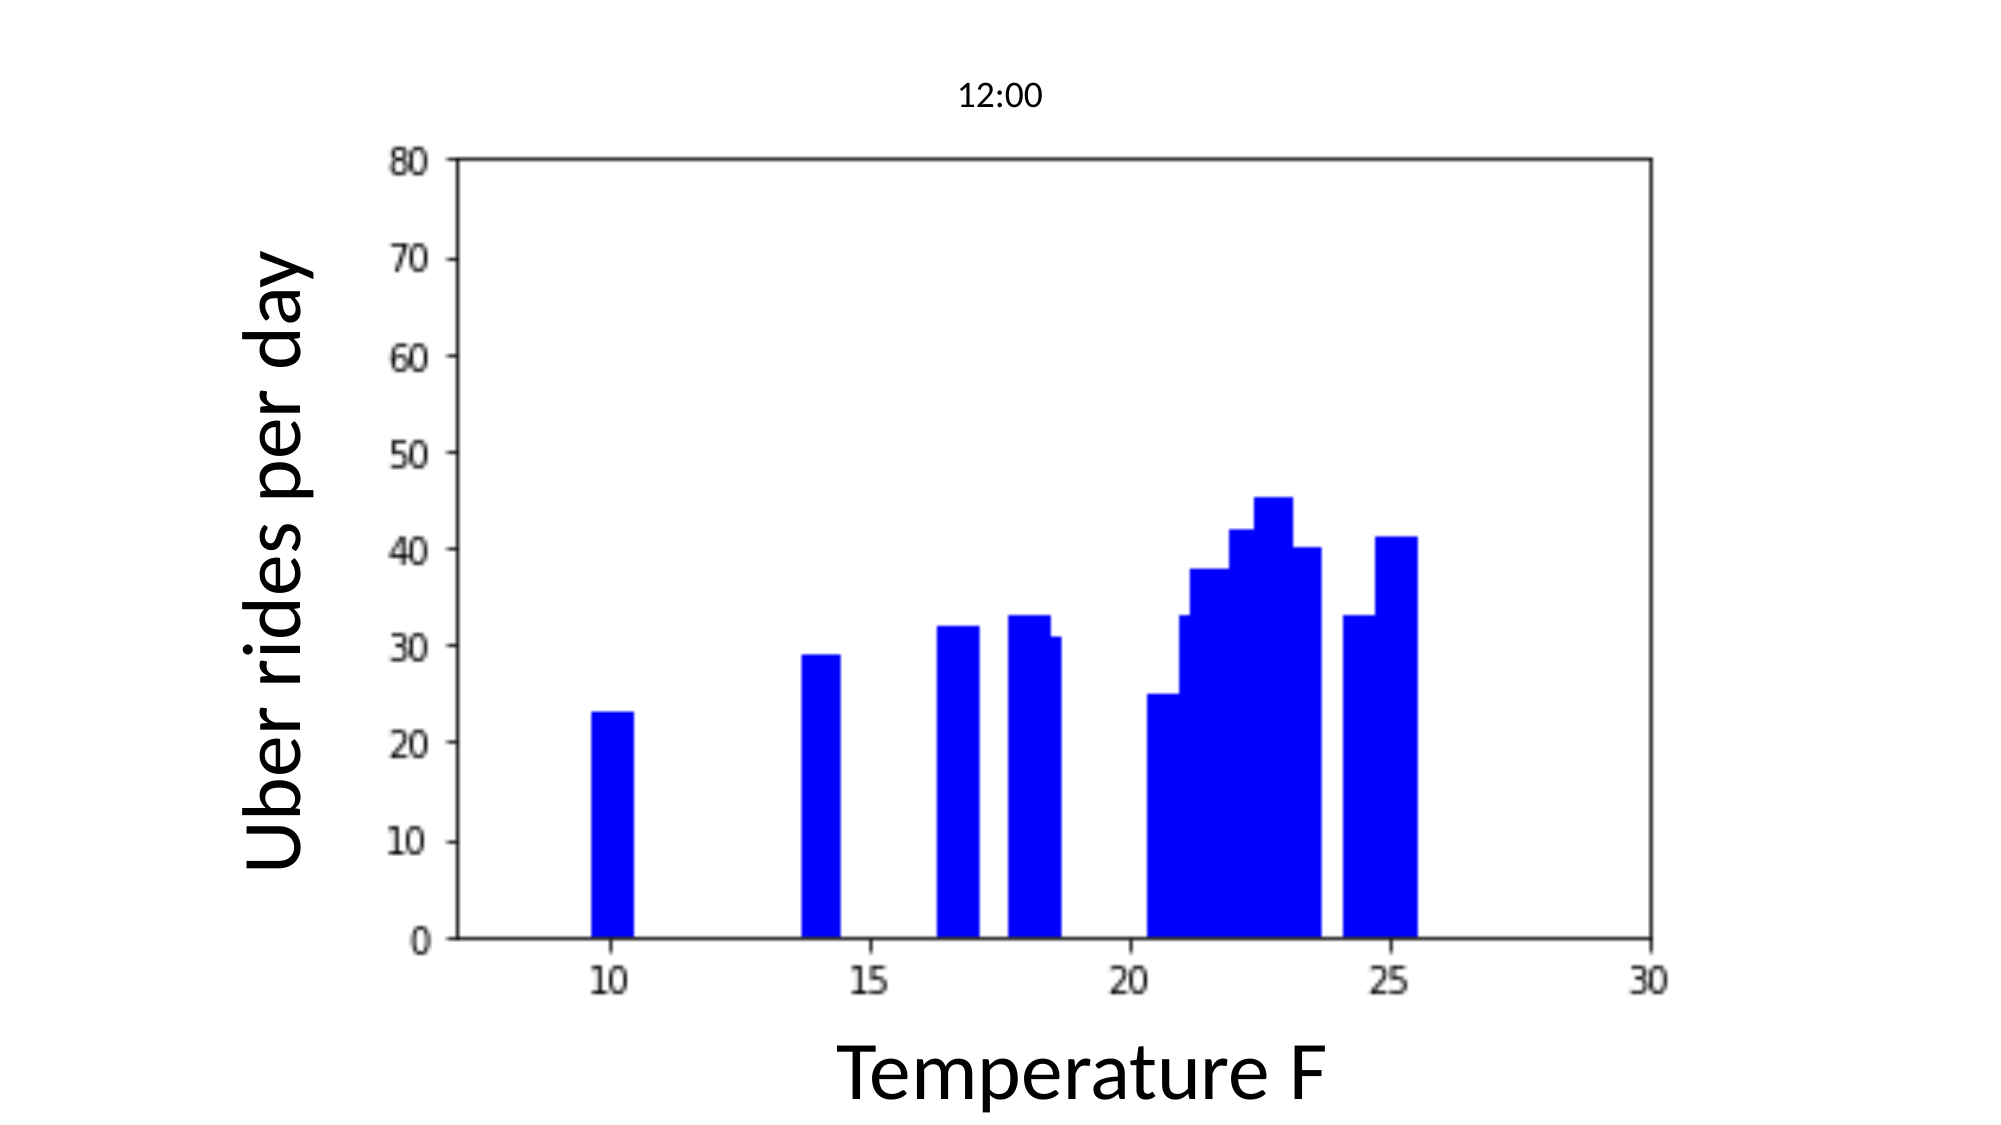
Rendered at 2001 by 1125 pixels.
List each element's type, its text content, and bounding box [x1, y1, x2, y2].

text_box Uber rides per day [209, 235, 325, 890]
text_box 12:00 [942, 62, 1058, 123]
text_box Temperature F [822, 1024, 1343, 1124]
picture [361, 123, 1697, 1024]
